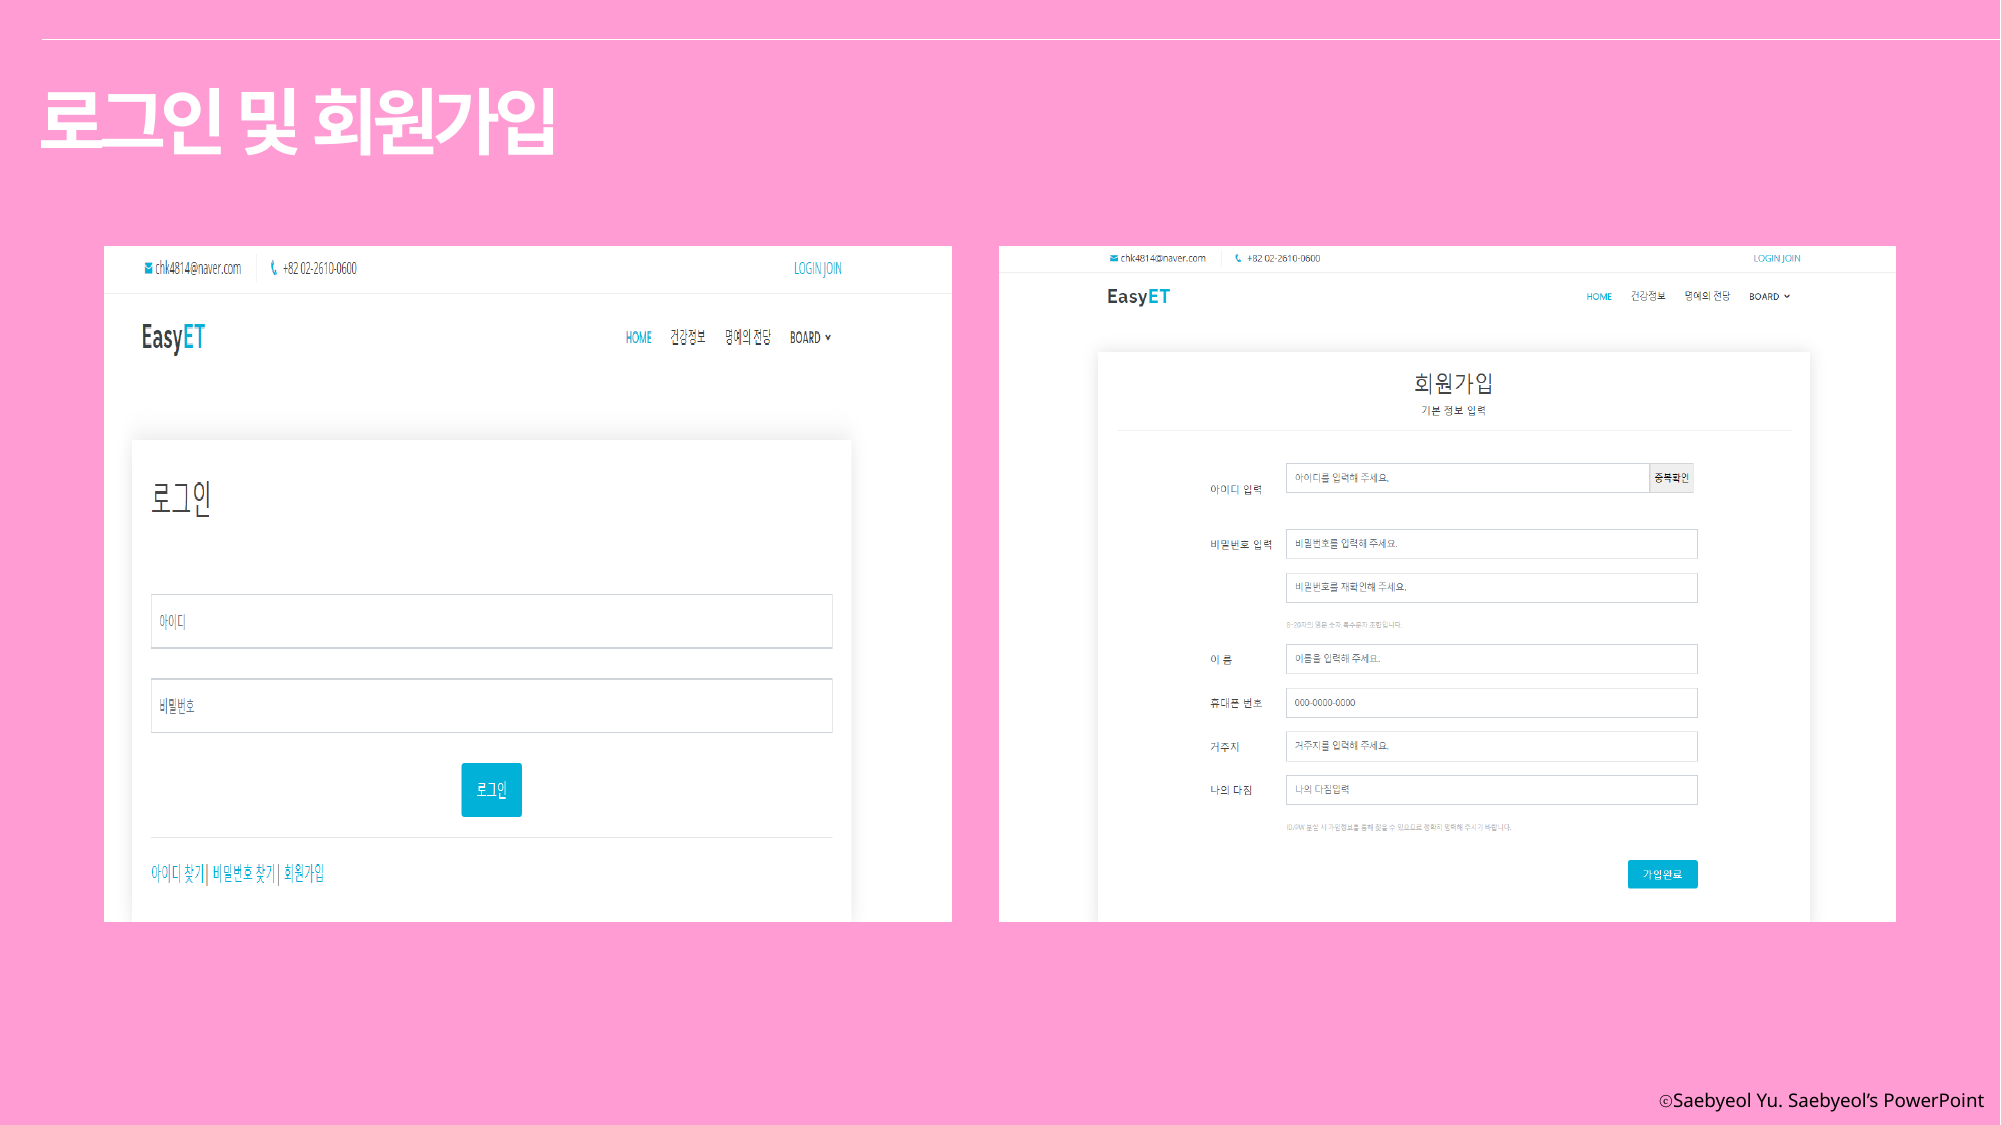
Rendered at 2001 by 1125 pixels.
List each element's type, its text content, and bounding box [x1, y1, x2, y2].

text_box 로그인 및 회원가입 [24, 69, 577, 172]
picture [104, 246, 952, 922]
picture [999, 246, 1896, 922]
